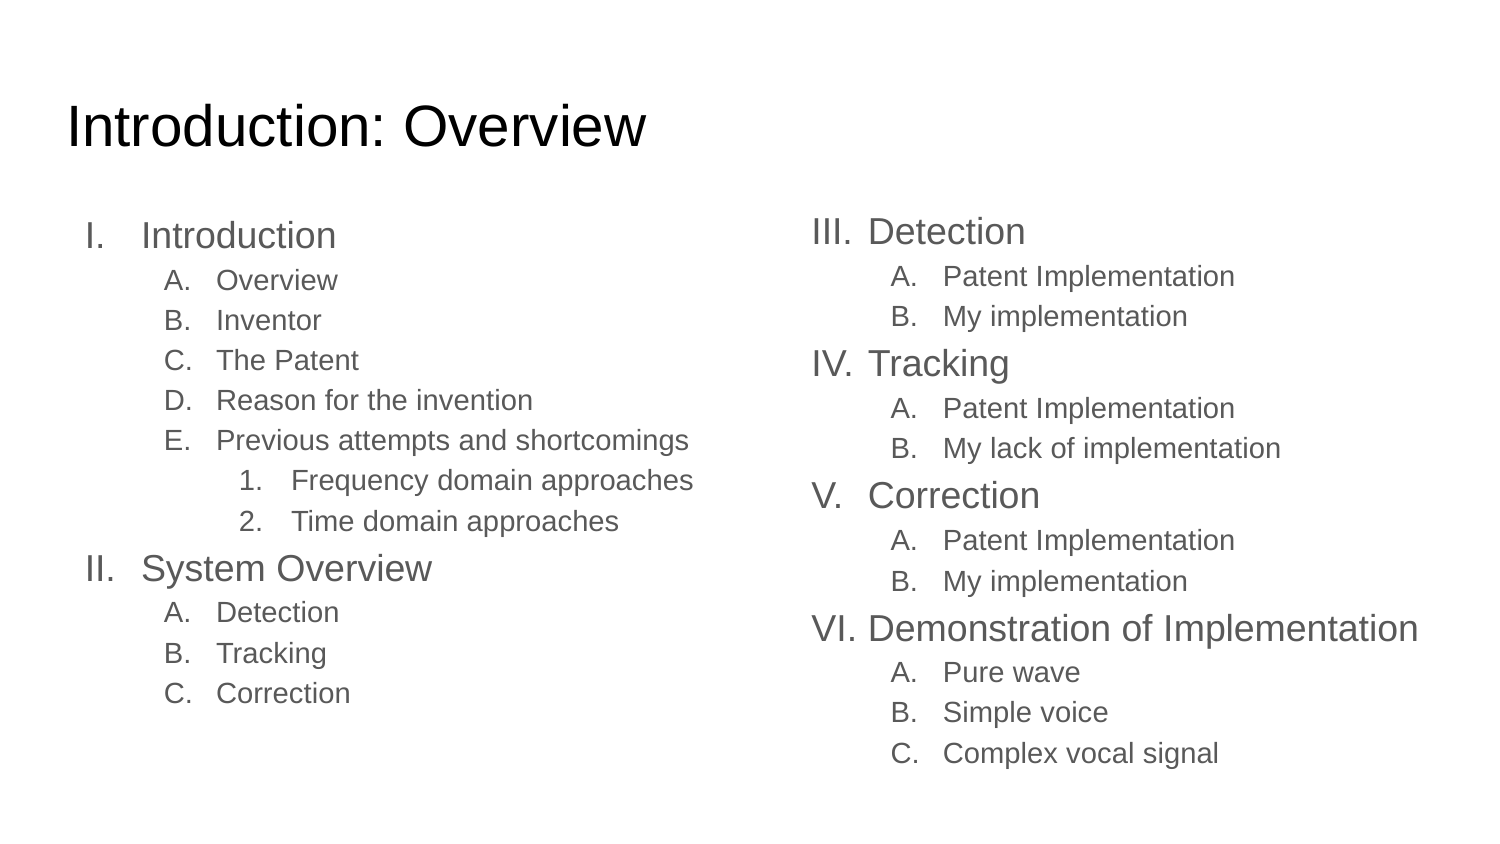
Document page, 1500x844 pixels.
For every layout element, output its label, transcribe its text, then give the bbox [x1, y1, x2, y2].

list Detection Patent Implementation My implementation Tracking Patent Implementation My lack of implementation Correction Patent Implementation My implementation Demonstration of Implementation Pure wave Simple voice Complex vocal signal [777, 185, 1449, 772]
list Introduction Overview Inventor The Patent Reason for the invention Previous attempts and shortcomings Frequency domain approaches Time domain approaches System Overview Detection Tracking Correction [51, 189, 722, 750]
title Introduction: Overview [51, 72, 1449, 167]
